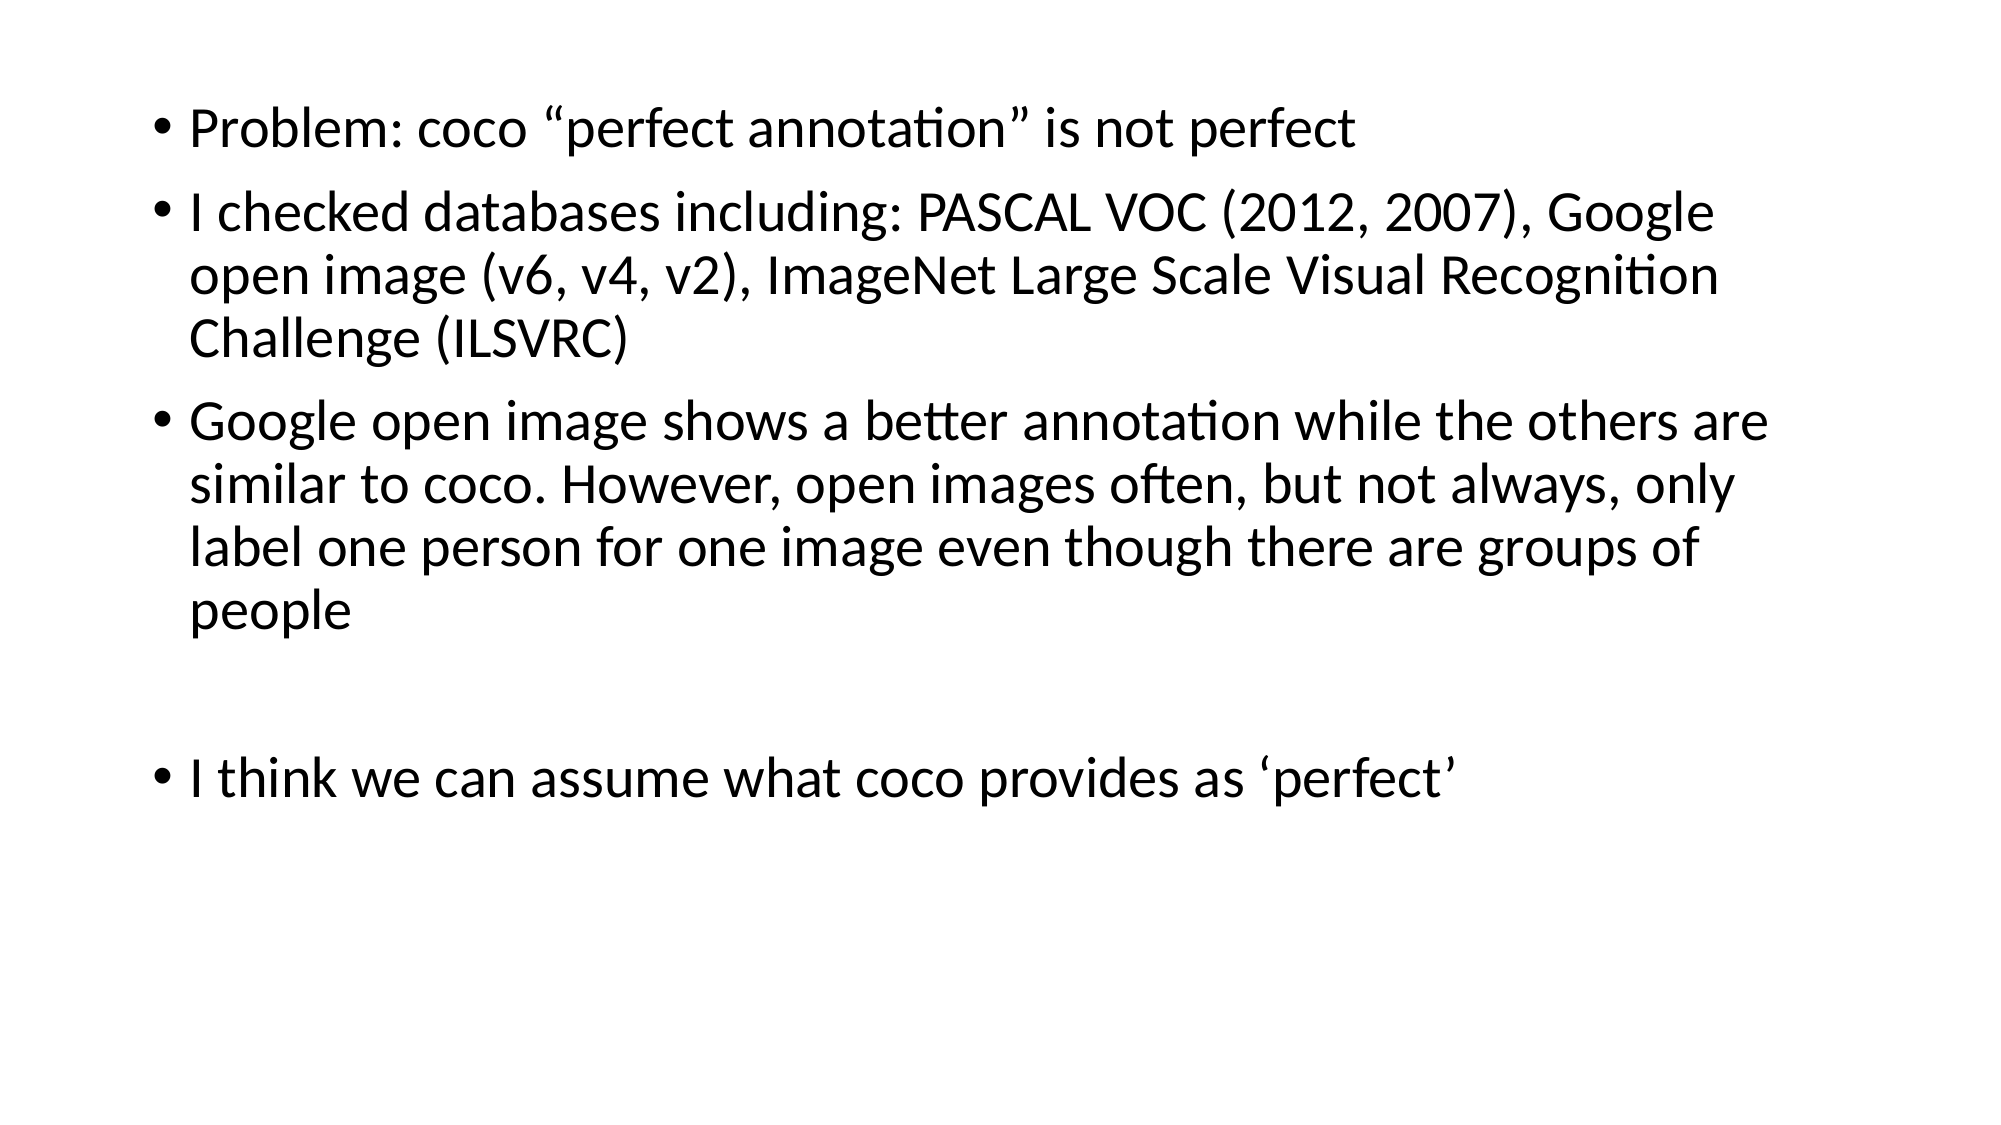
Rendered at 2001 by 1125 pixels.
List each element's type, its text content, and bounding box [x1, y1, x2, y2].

list Problem: coco “perfect annotation” is not perfect I checked databases including: PASCAL VOC (2012, 2007), Google open image (v6, v4, v2), ImageNet Large Scale Visual Recognition Challenge (ILSVRC) Google open image shows a better annotation while the others are similar to coco. However, open images often, but not always, only label one person for one image even though there are groups of people I think we can assume what coco provides as ‘perfect’ [137, 89, 1863, 1014]
